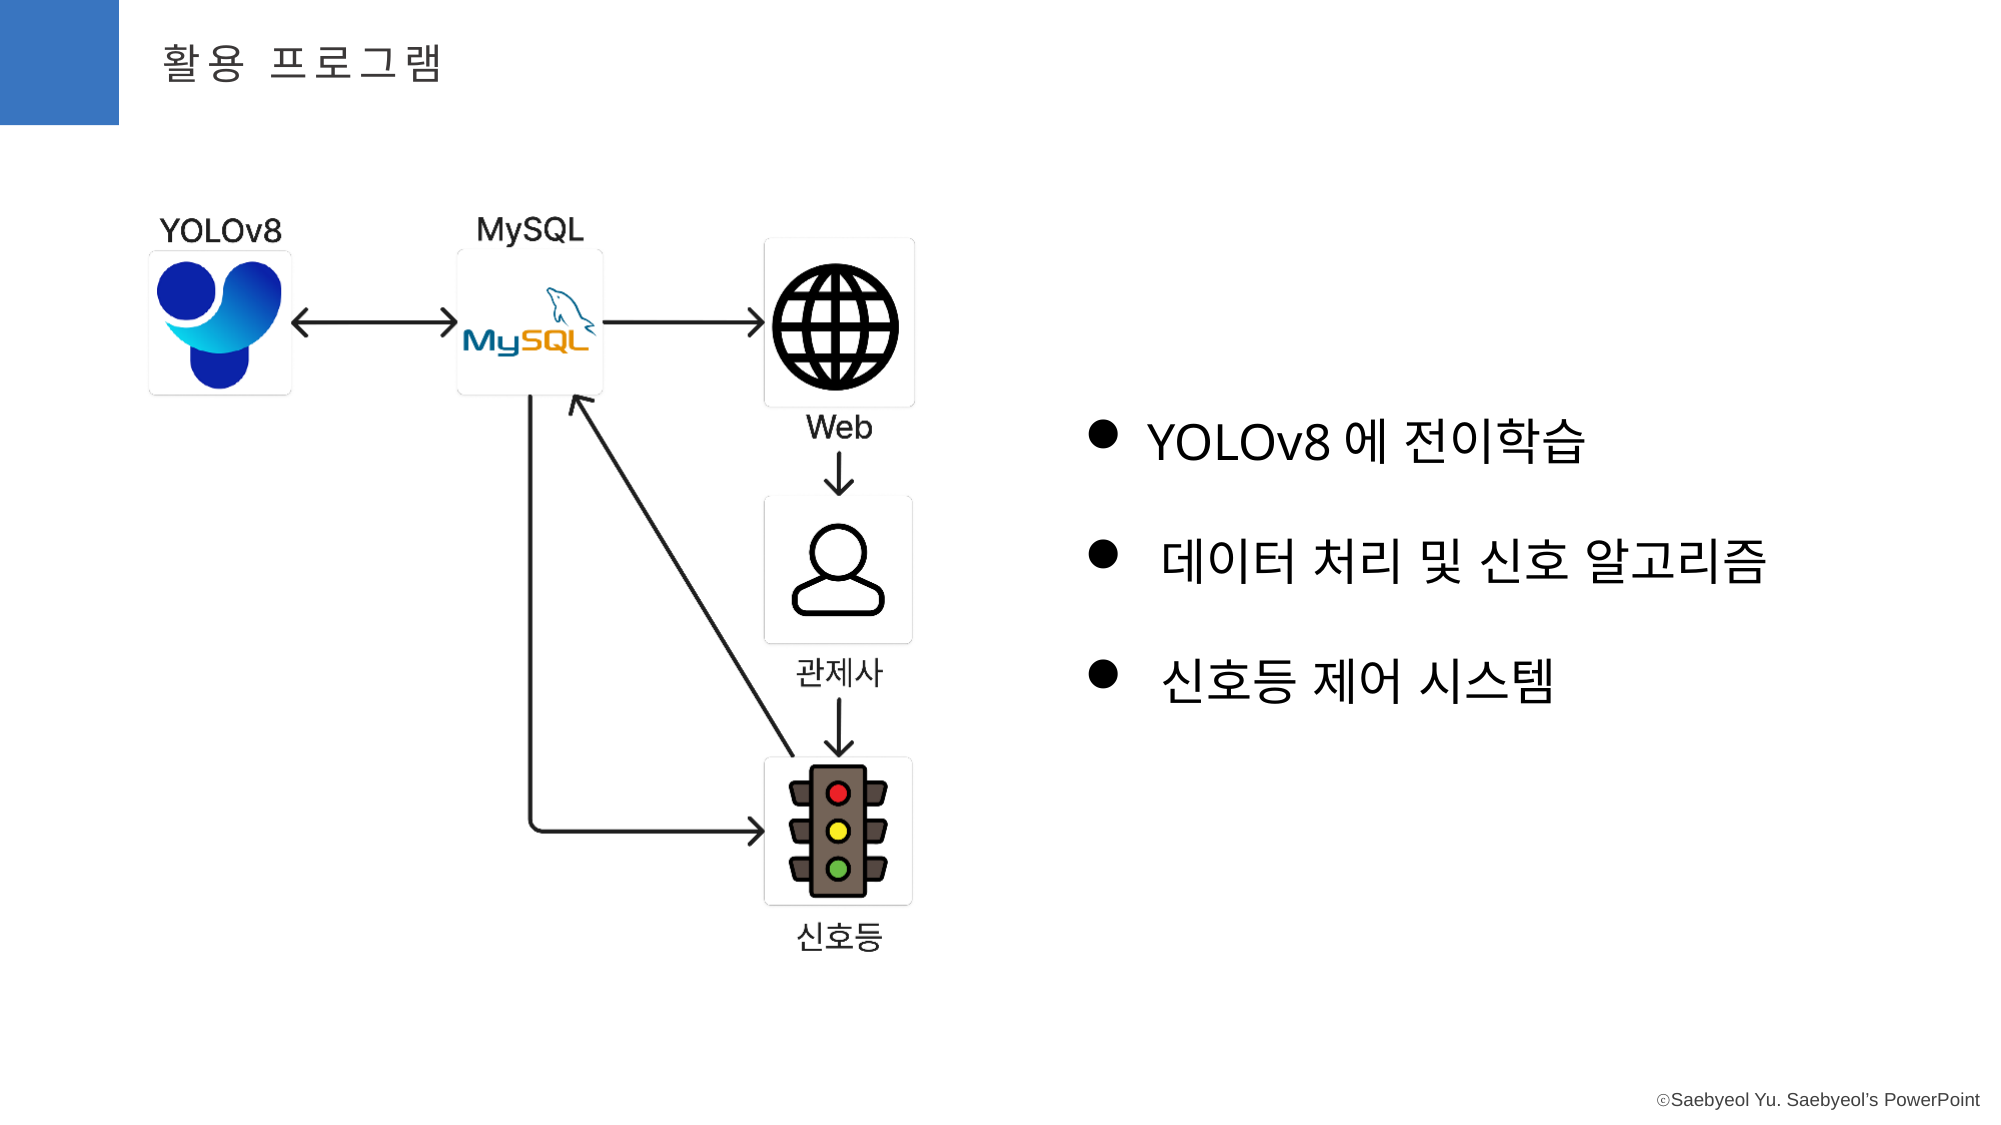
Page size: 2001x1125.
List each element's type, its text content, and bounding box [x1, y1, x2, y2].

text_box [0, 0, 120, 126]
picture [80, 151, 983, 1017]
text_box YOLOv8에 전이학습 데이터 처리 및 신호 알고리즘 신호등 제어 시스템 [1069, 403, 1879, 719]
text_box 활용 프로그램 [147, 30, 458, 96]
